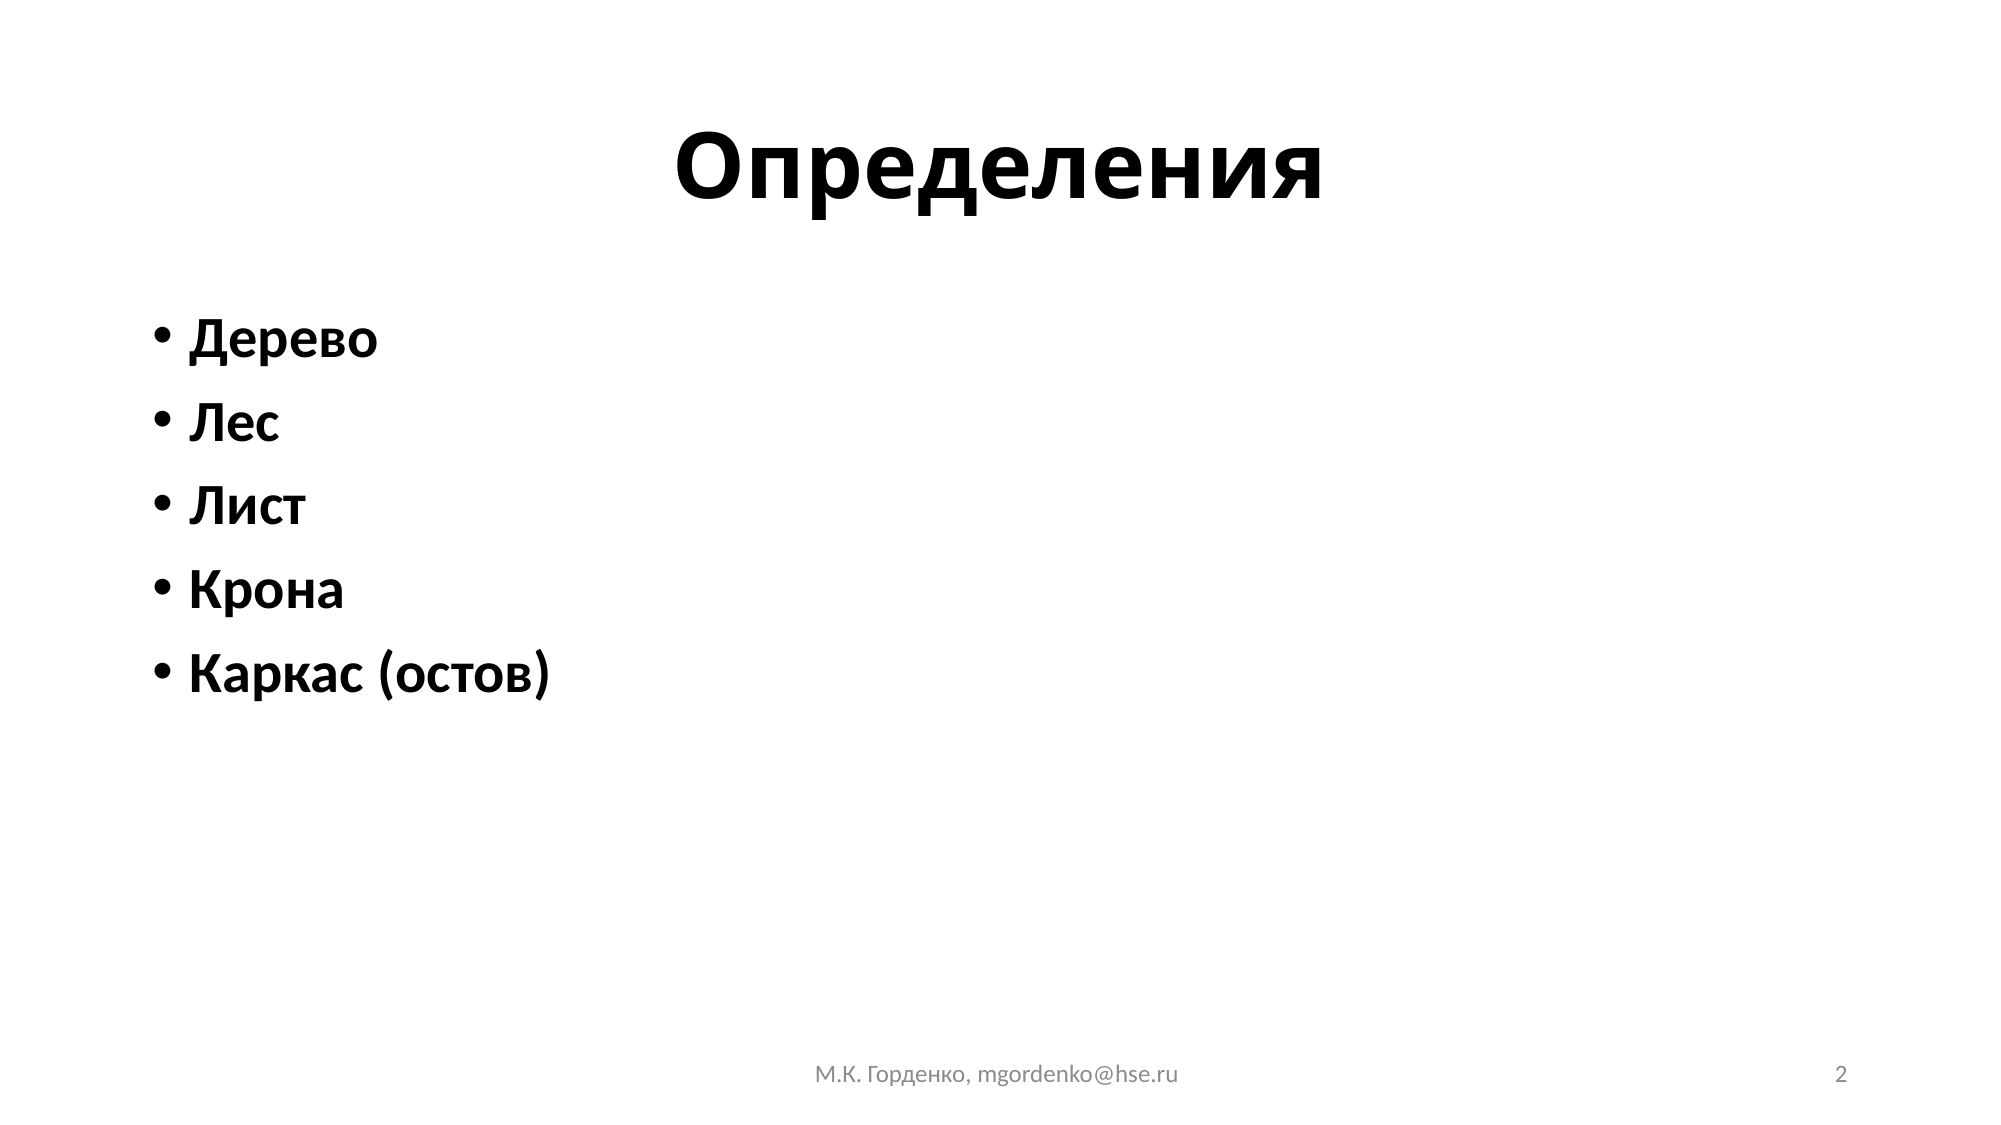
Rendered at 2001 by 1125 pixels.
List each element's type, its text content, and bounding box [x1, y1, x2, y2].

title Определения [137, 59, 1863, 278]
slide_number 2 [1412, 1042, 1863, 1103]
list Дерево Лес Лист Крона Каркас (остов) [137, 299, 1863, 1014]
footer М.К. Горденко, mgordenko@hse.ru [662, 1042, 1338, 1103]
